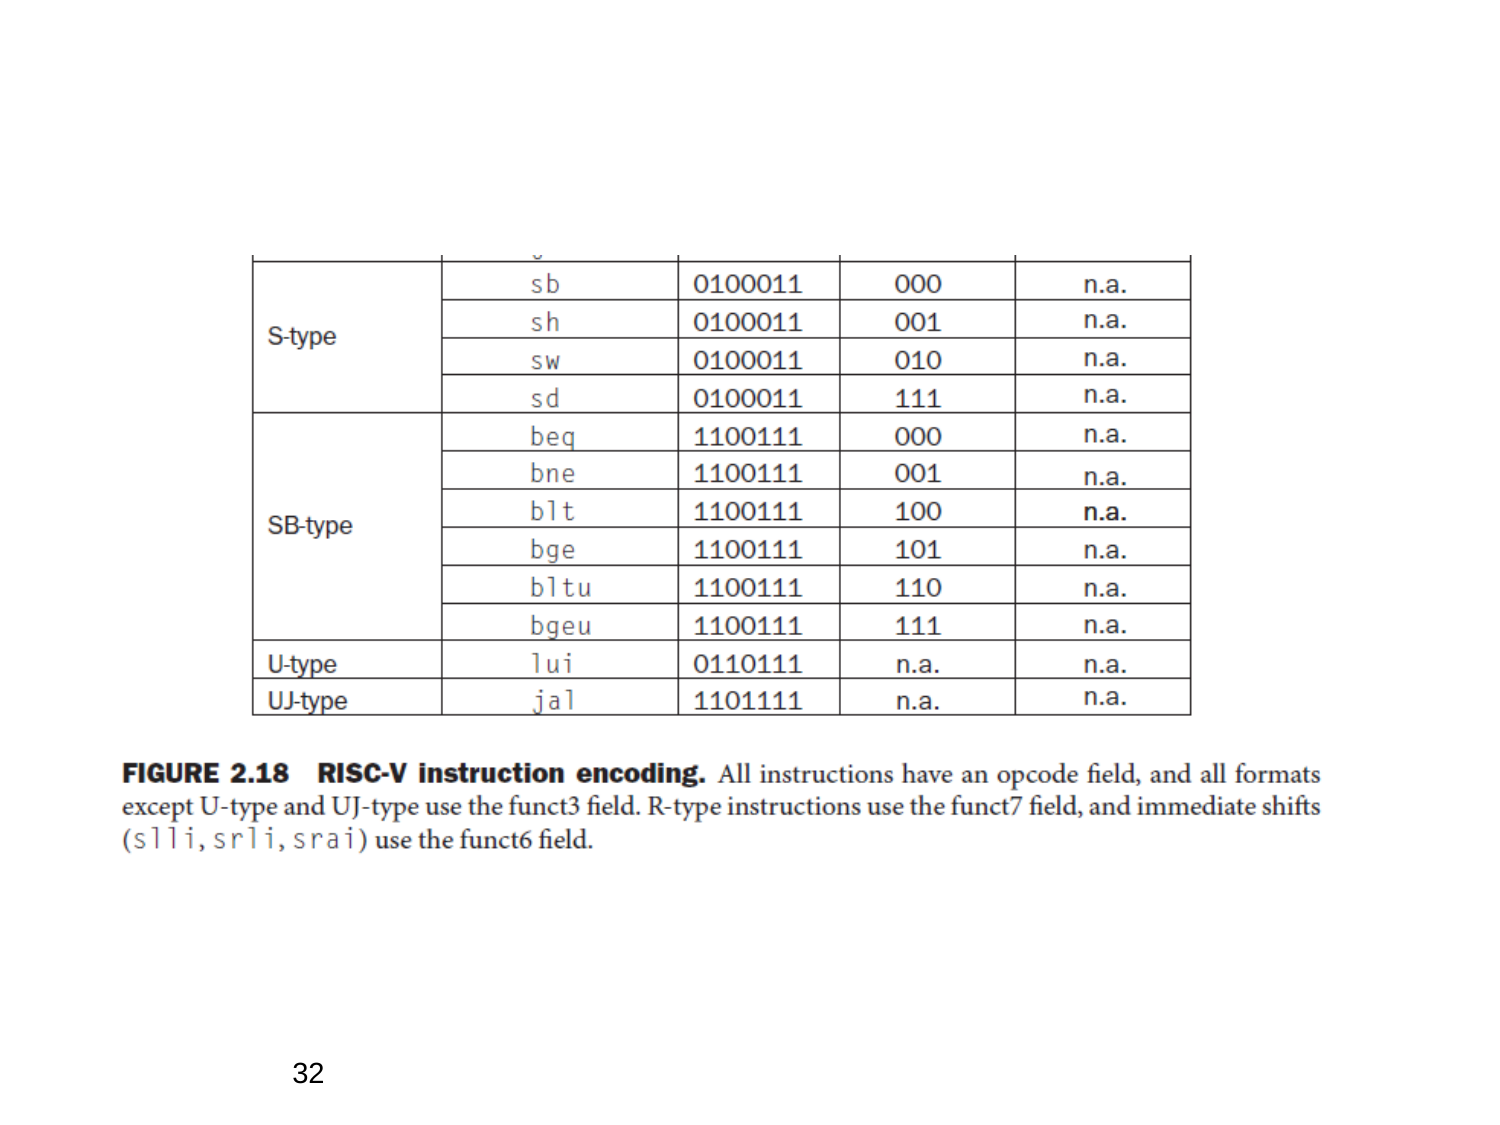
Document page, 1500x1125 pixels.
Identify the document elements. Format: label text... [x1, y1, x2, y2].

footer 32 [277, 1046, 1471, 1106]
picture [112, 255, 1332, 870]
